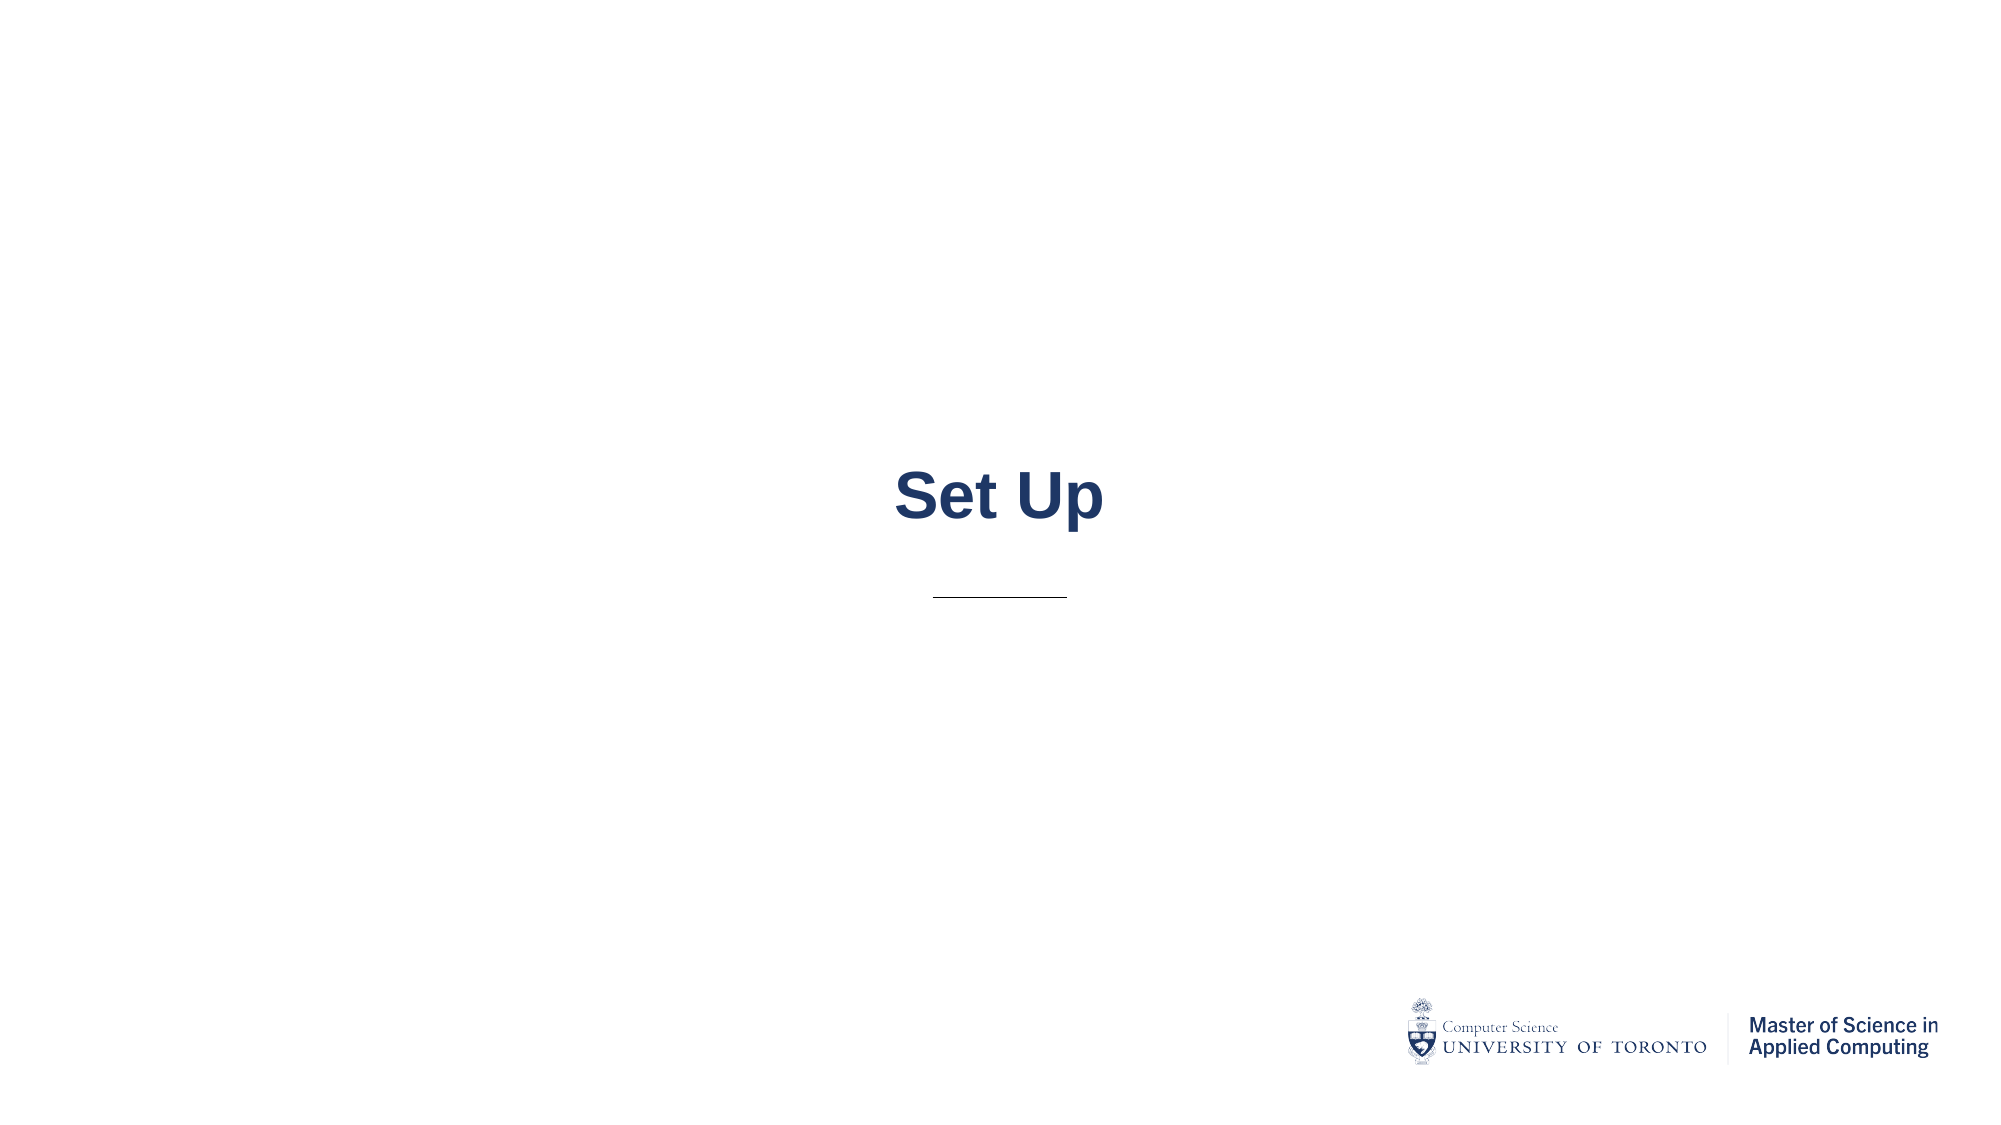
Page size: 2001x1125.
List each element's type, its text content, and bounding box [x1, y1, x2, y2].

title Set Up [415, 265, 1585, 541]
picture [1408, 998, 1938, 1065]
